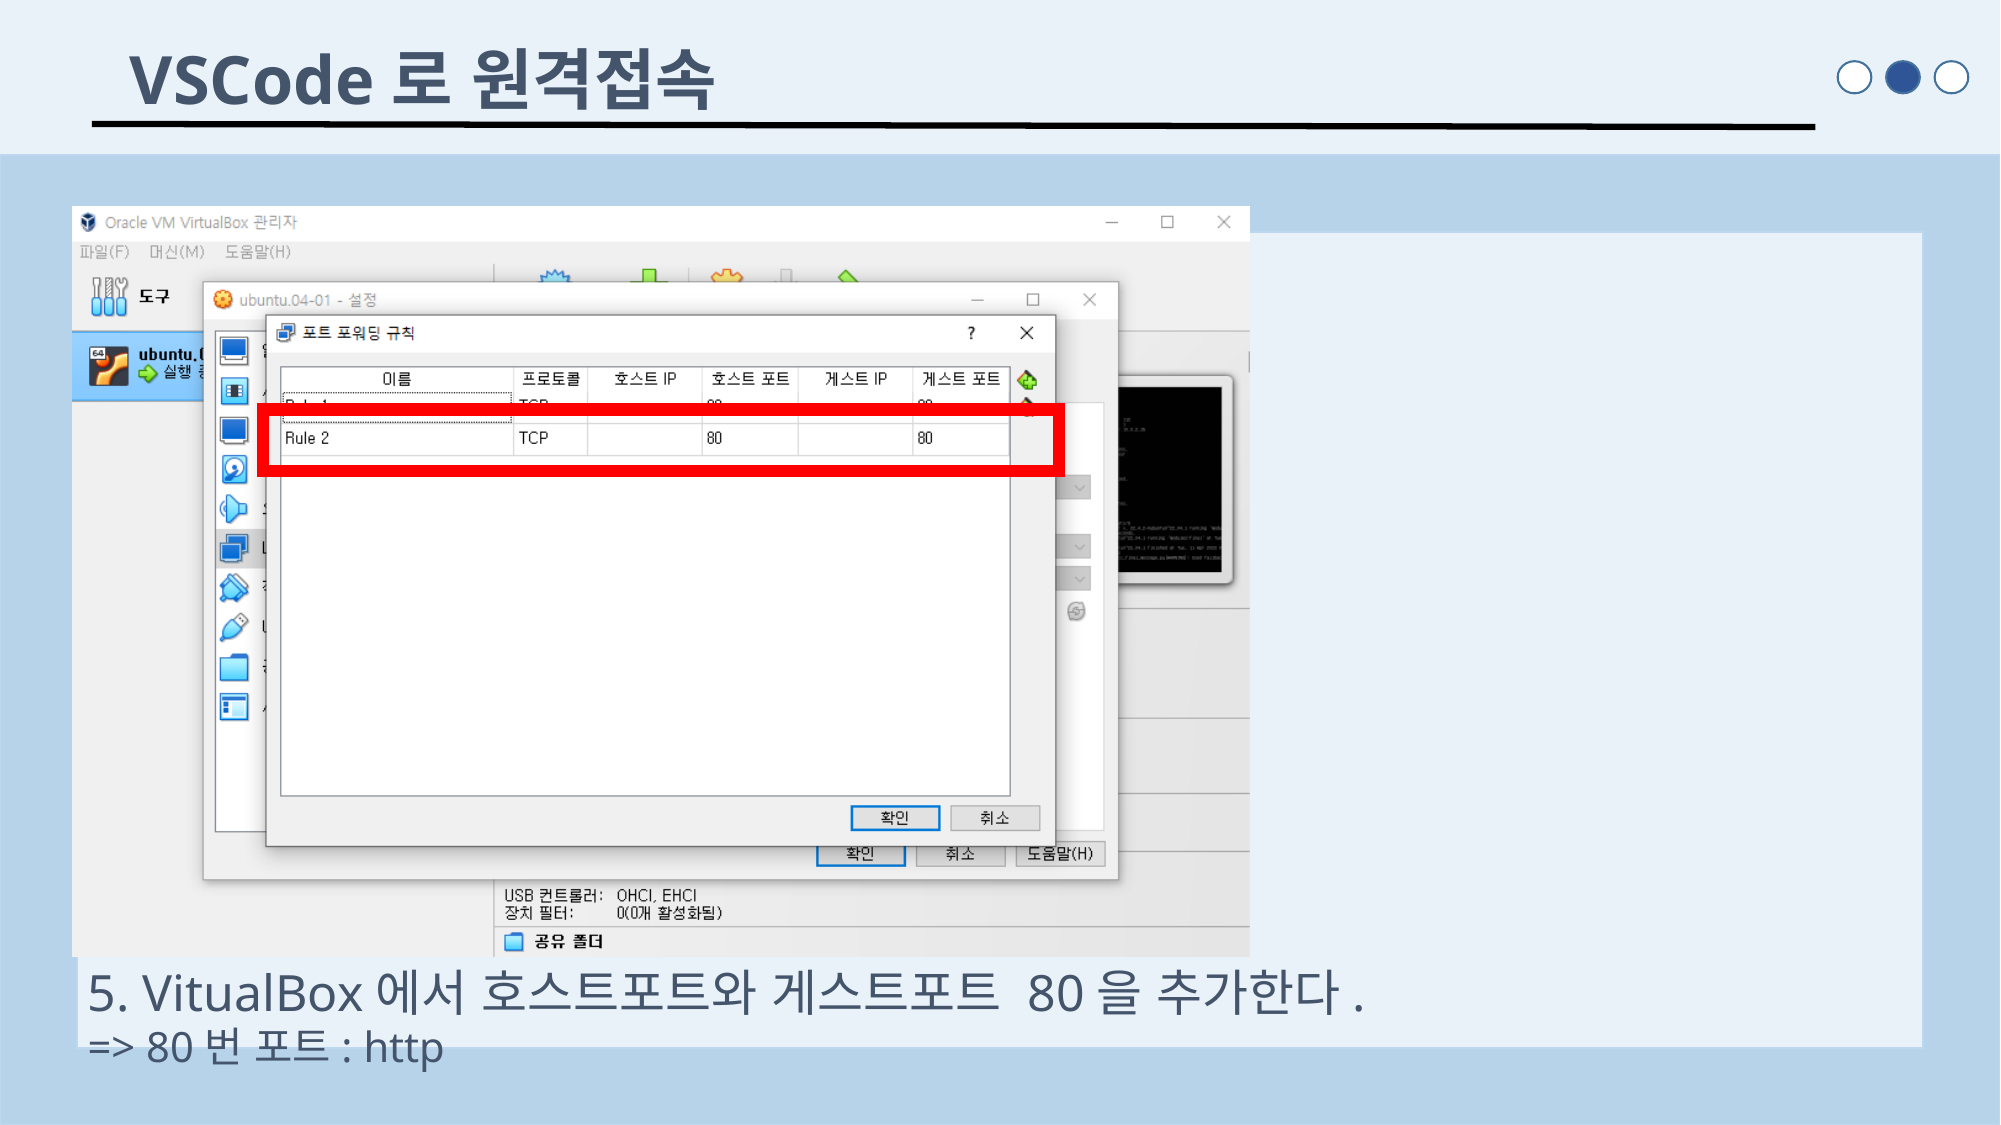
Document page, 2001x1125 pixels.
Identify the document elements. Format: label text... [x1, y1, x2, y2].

text_box [1250, 233, 1922, 1047]
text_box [91, 123, 1816, 127]
text_box [0, 0, 2000, 154]
text_box [0, 154, 2000, 1125]
picture [72, 206, 1250, 957]
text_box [1837, 61, 1969, 94]
text_box VSCode로 원격접속 [114, 30, 1171, 123]
text_box 5. VitualBox에서 호스트포트와 게스트포트 80을 추가한다. => 80번 포트: http [72, 953, 1872, 1079]
